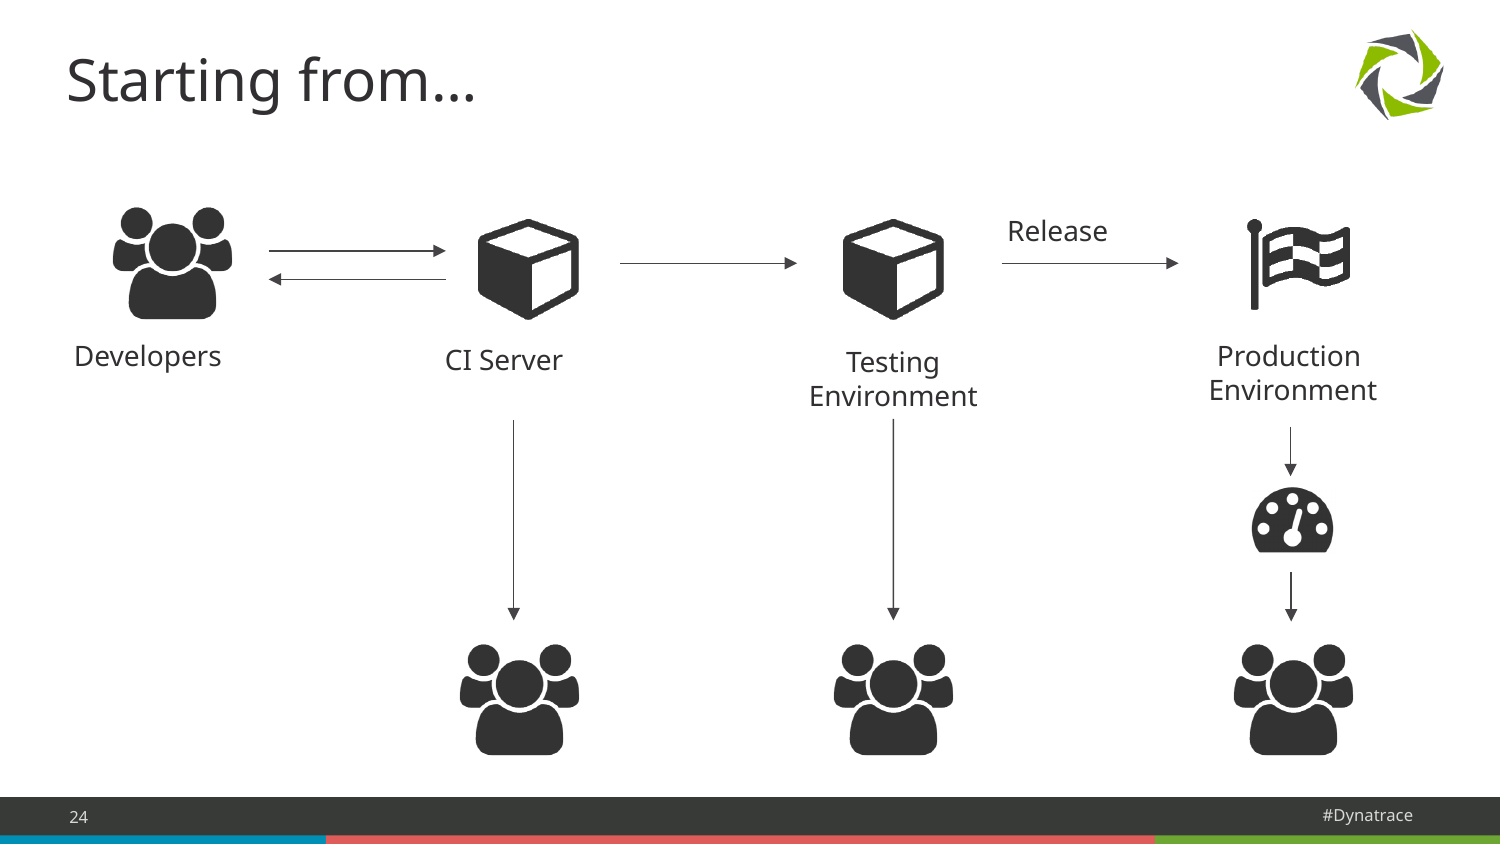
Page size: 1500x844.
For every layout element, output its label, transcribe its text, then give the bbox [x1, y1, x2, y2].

picture [111, 206, 233, 321]
picture [476, 216, 581, 321]
text_box Developers [59, 331, 293, 380]
picture [1245, 215, 1352, 312]
picture [458, 642, 581, 758]
title Starting from… [51, 45, 1404, 126]
text_box Testing Environment [766, 336, 1021, 419]
picture [1231, 642, 1354, 758]
text_box Release [992, 206, 1180, 255]
picture [1249, 486, 1336, 555]
picture [832, 642, 955, 758]
text_box CI Server [430, 334, 635, 384]
text_box Production Environment [1165, 331, 1421, 414]
picture [841, 216, 945, 321]
